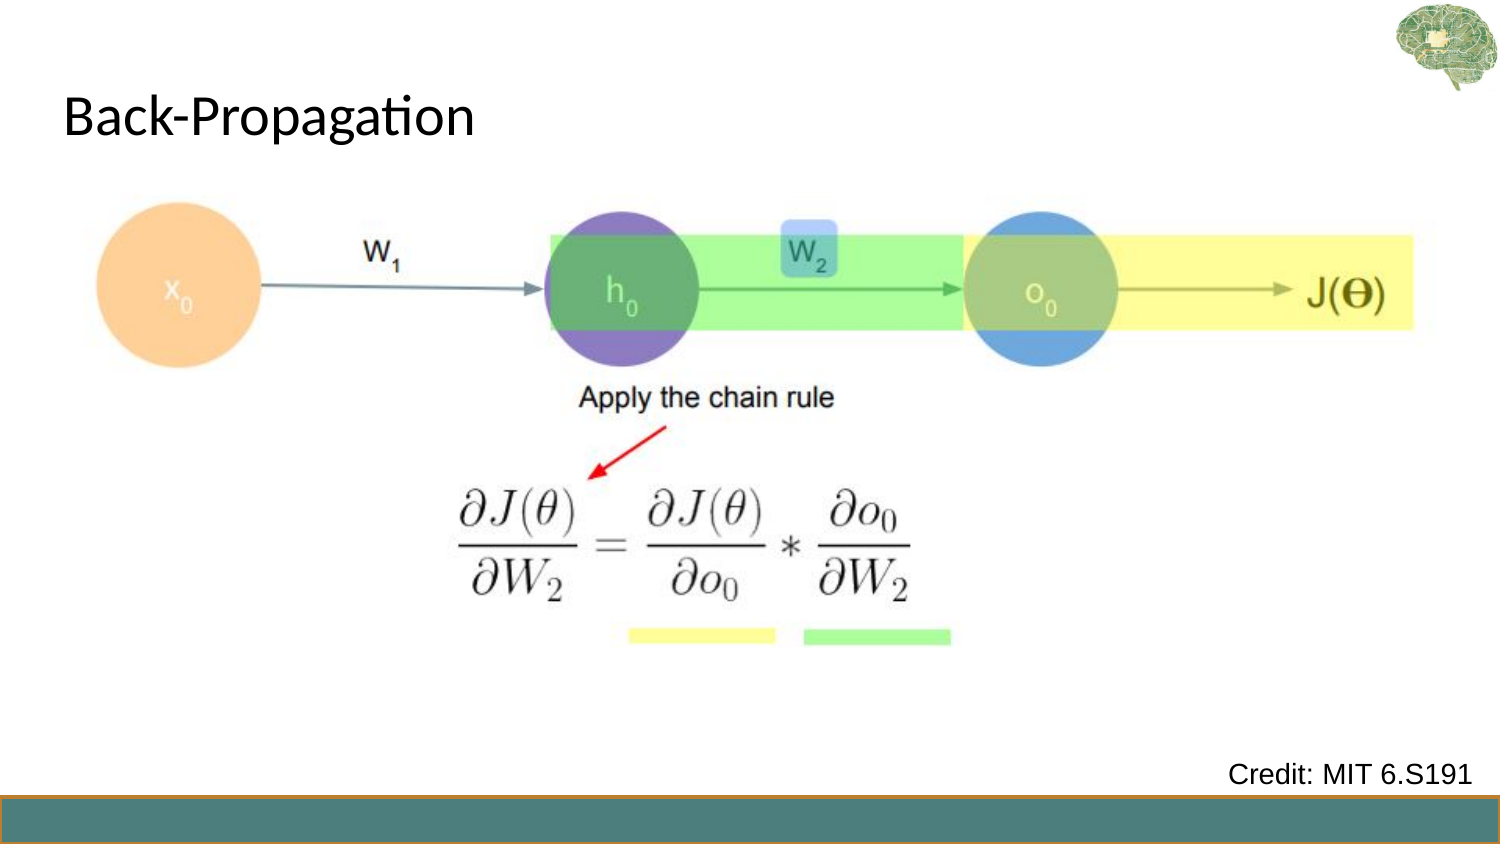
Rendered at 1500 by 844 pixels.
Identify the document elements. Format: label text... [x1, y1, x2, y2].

picture [1392, 0, 1500, 92]
title Back-Propagation [48, 62, 1447, 157]
text_box Credit: MIT 6.S191 [1213, 747, 1489, 798]
picture [60, 146, 1440, 698]
text_box [0, 795, 1500, 844]
